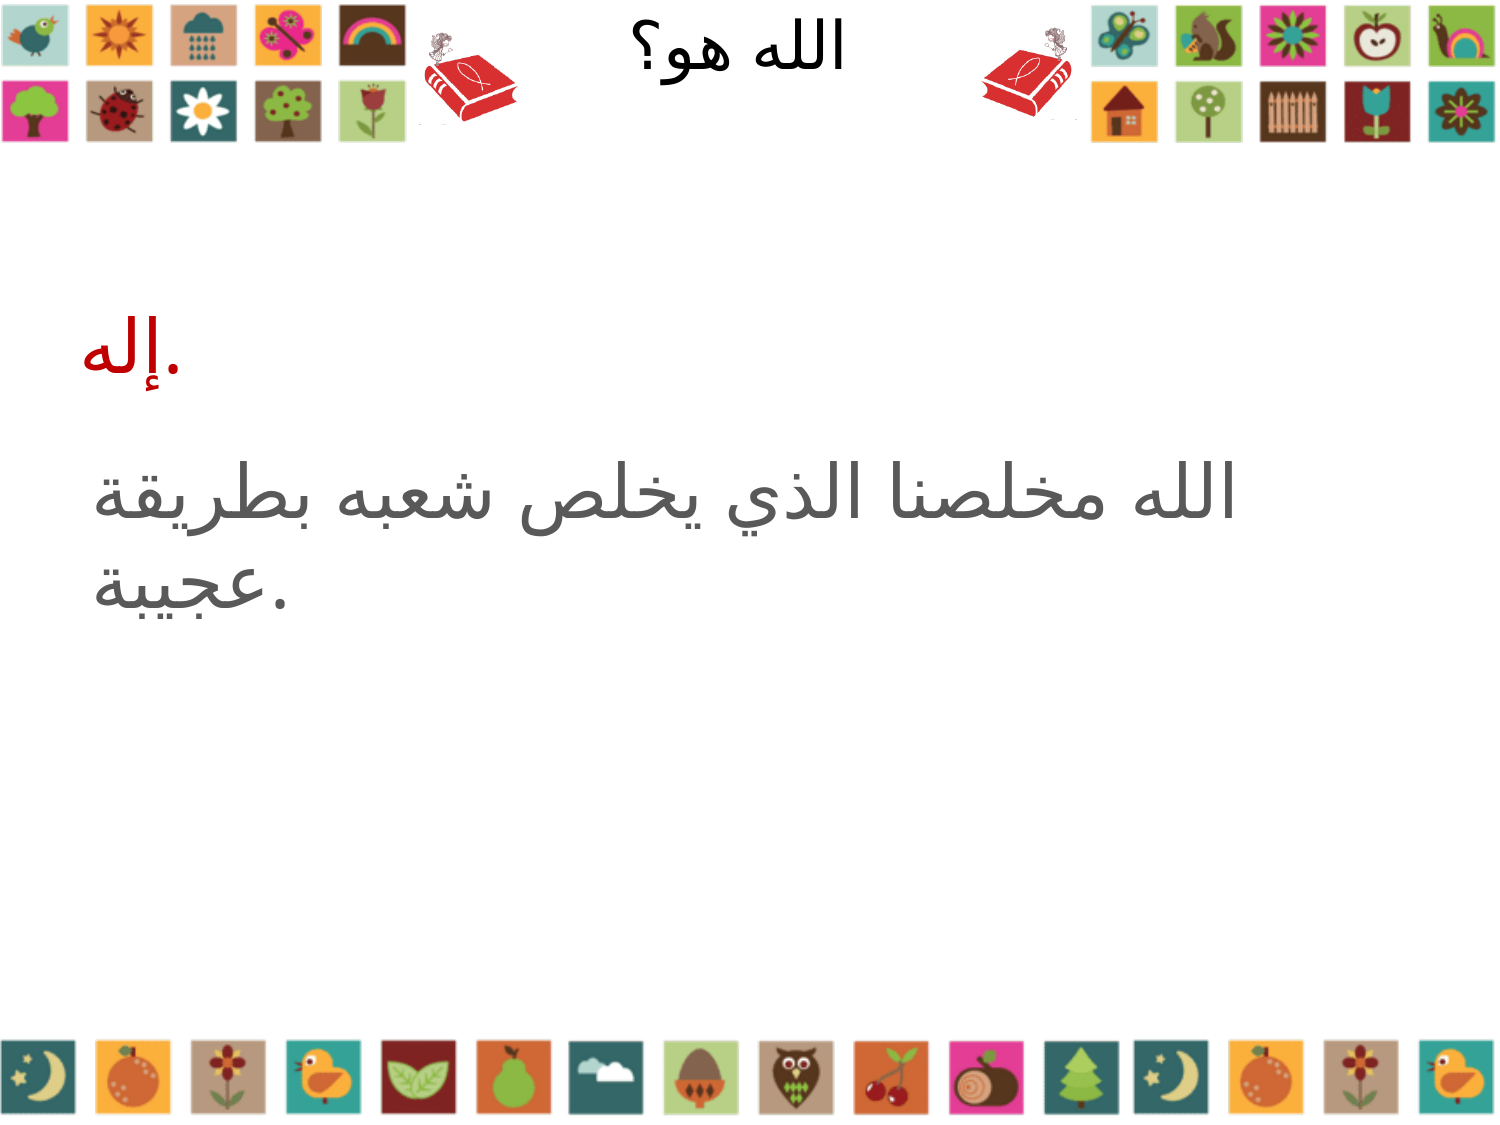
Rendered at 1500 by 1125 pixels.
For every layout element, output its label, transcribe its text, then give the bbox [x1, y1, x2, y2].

text_box الله هو؟ [414, 0, 1080, 91]
picture [950, 3, 1500, 150]
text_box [0, 1028, 1500, 1118]
text_box الله مخلصنا الذي يخلص شعبه بطريقة عجيبة. [76, 436, 1424, 632]
text_box إله. [64, 290, 1412, 396]
picture [0, 3, 550, 150]
